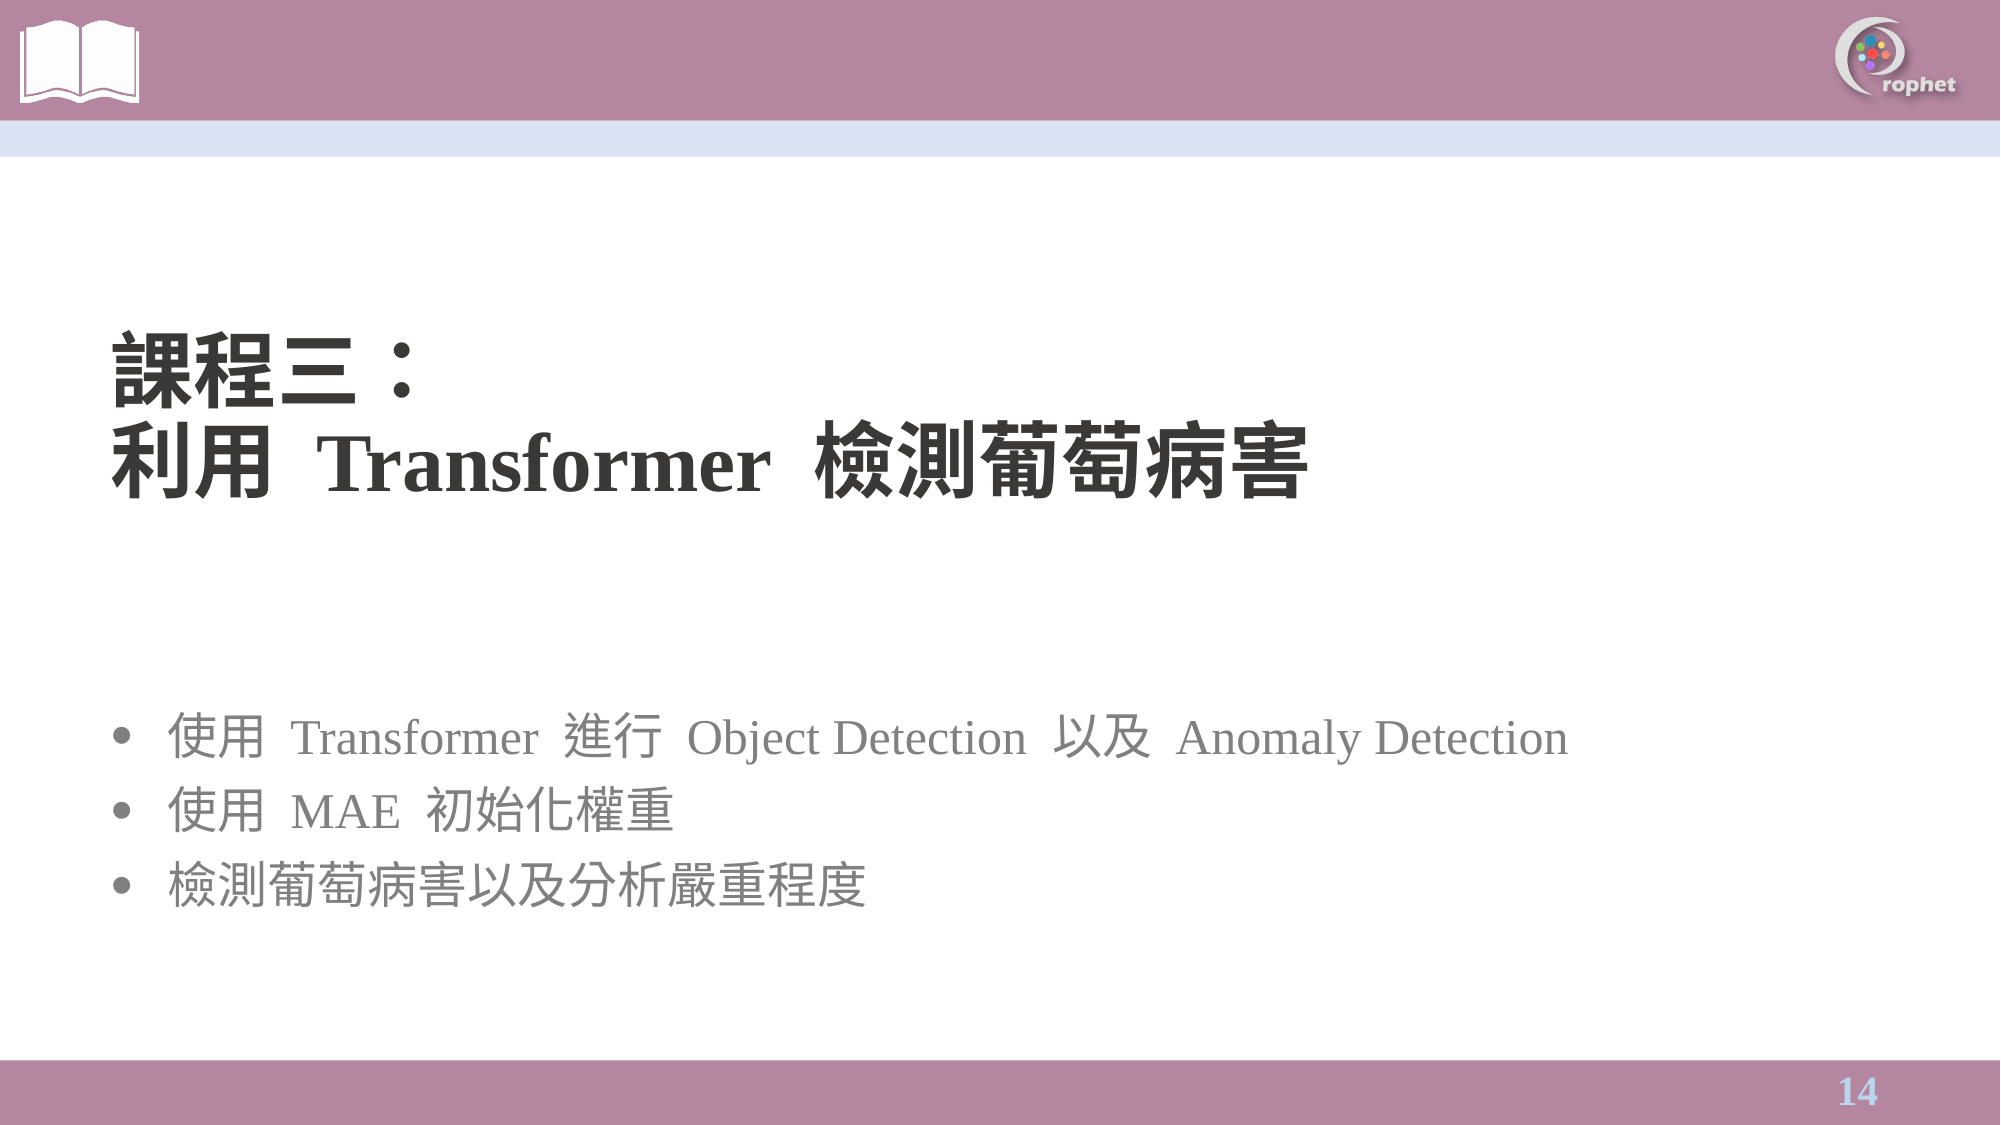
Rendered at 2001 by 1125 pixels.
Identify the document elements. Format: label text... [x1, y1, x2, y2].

list 使用 Transformer 進行 Object Detection 以及 Anomaly Detection 使用 MAE 初始化權重 檢測葡萄病害以及分析嚴重程度 [95, 623, 1894, 1002]
picture [1826, 6, 1961, 108]
slide_number 13 [1443, 1058, 1894, 1119]
picture [15, 18, 140, 103]
list 課程三： 利用 Transformer 檢測葡萄病害 [95, 247, 1894, 592]
